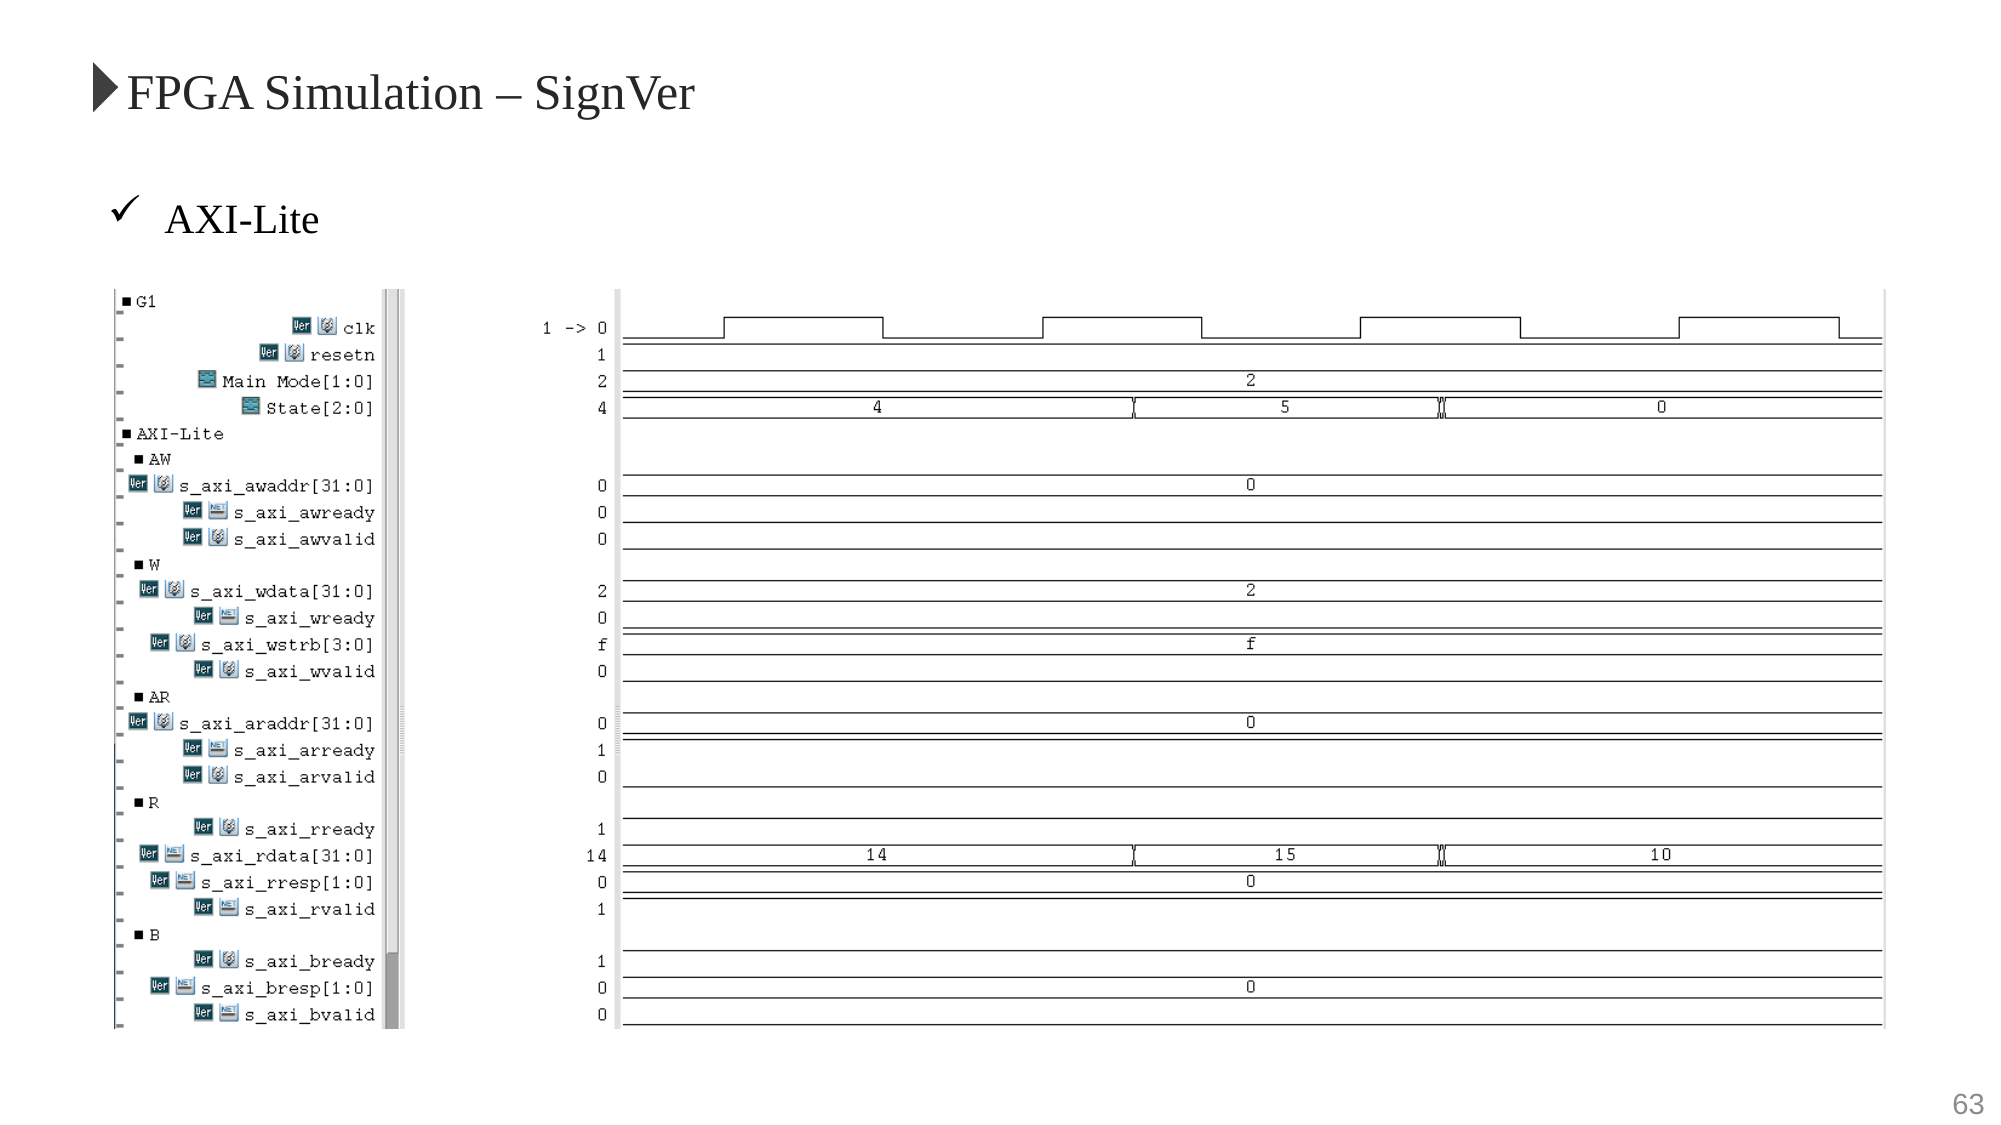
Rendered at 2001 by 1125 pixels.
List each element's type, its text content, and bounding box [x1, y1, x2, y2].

text_box AXI-Lite [93, 159, 1117, 250]
slide_number 63 [1550, 1072, 2000, 1125]
picture [114, 289, 1886, 1029]
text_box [93, 52, 714, 129]
